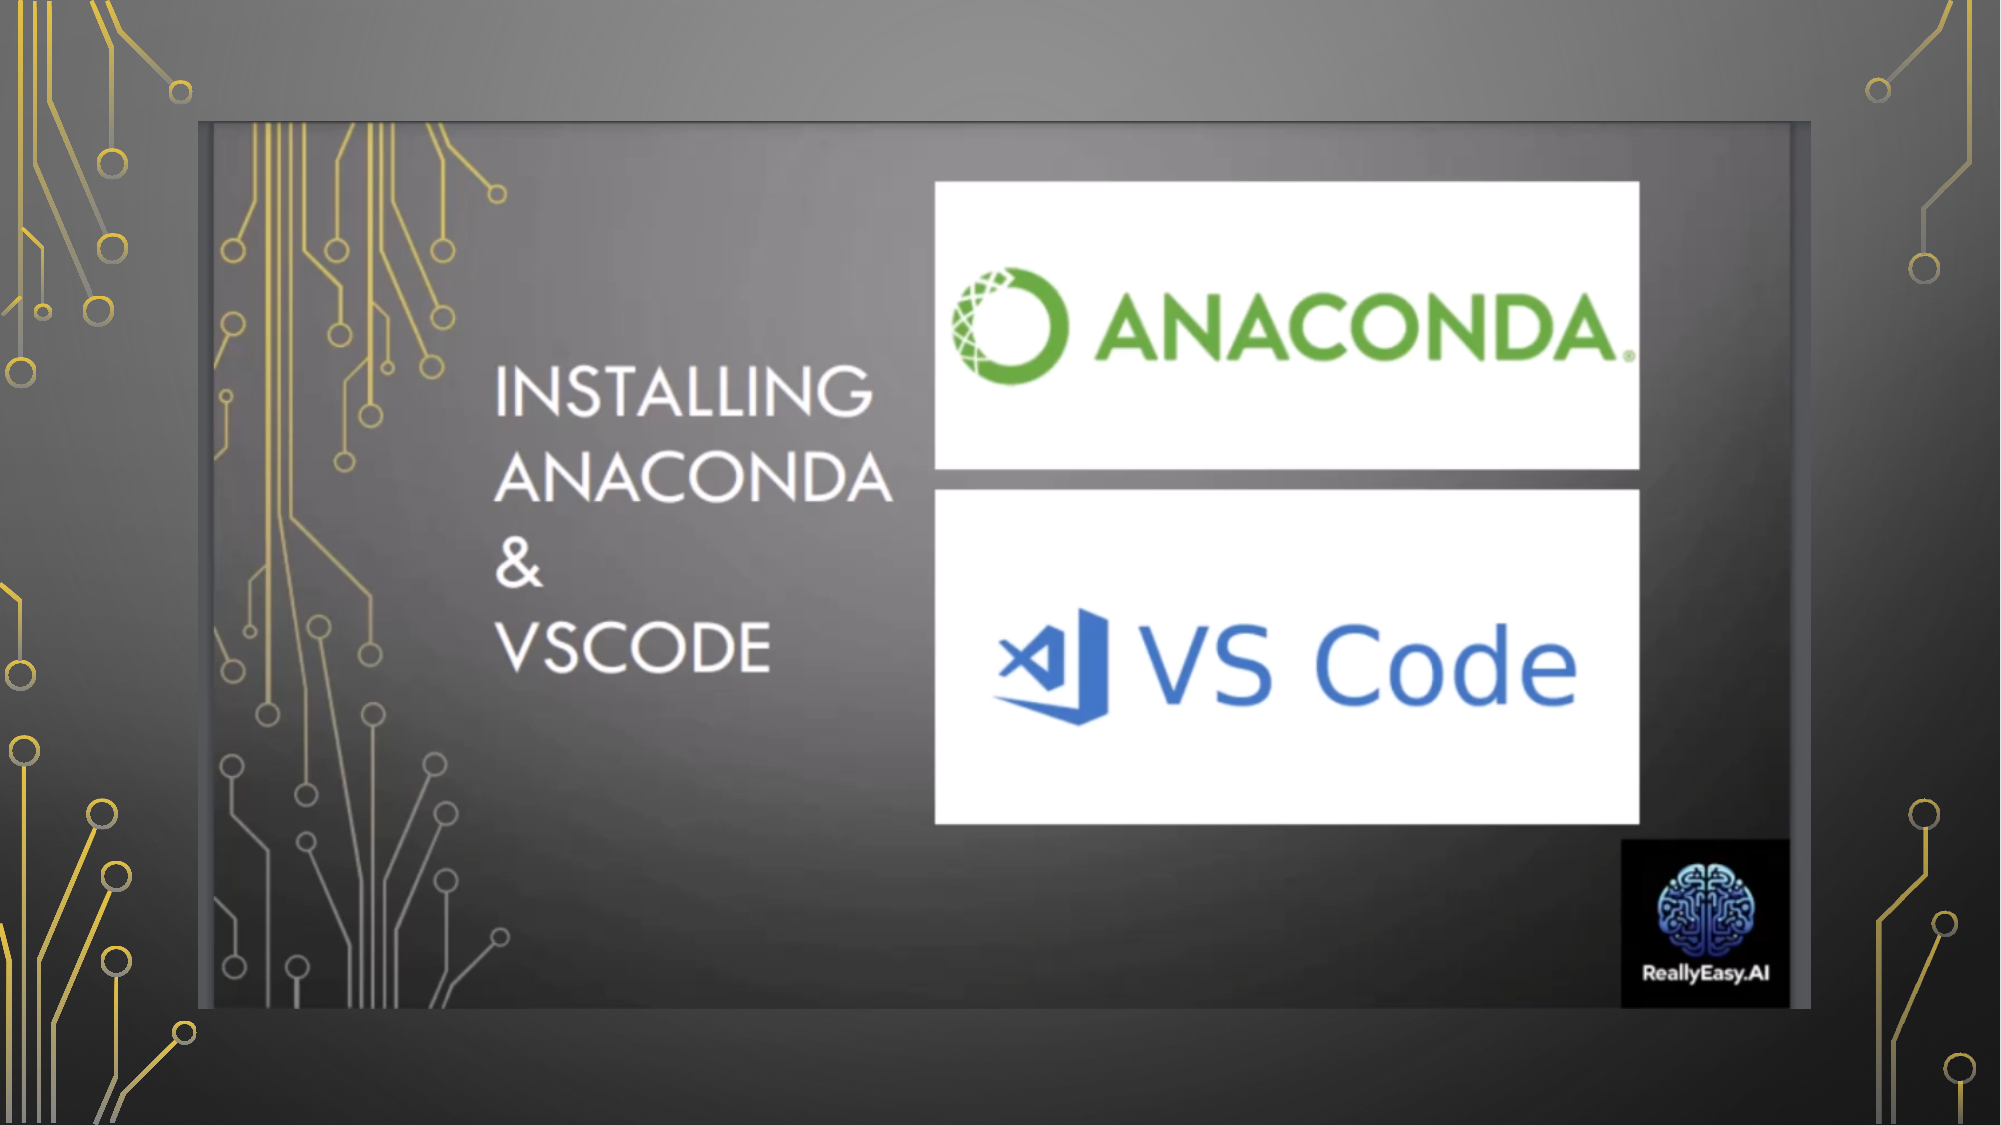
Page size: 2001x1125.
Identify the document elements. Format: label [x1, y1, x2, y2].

picture [197, 120, 1812, 1009]
